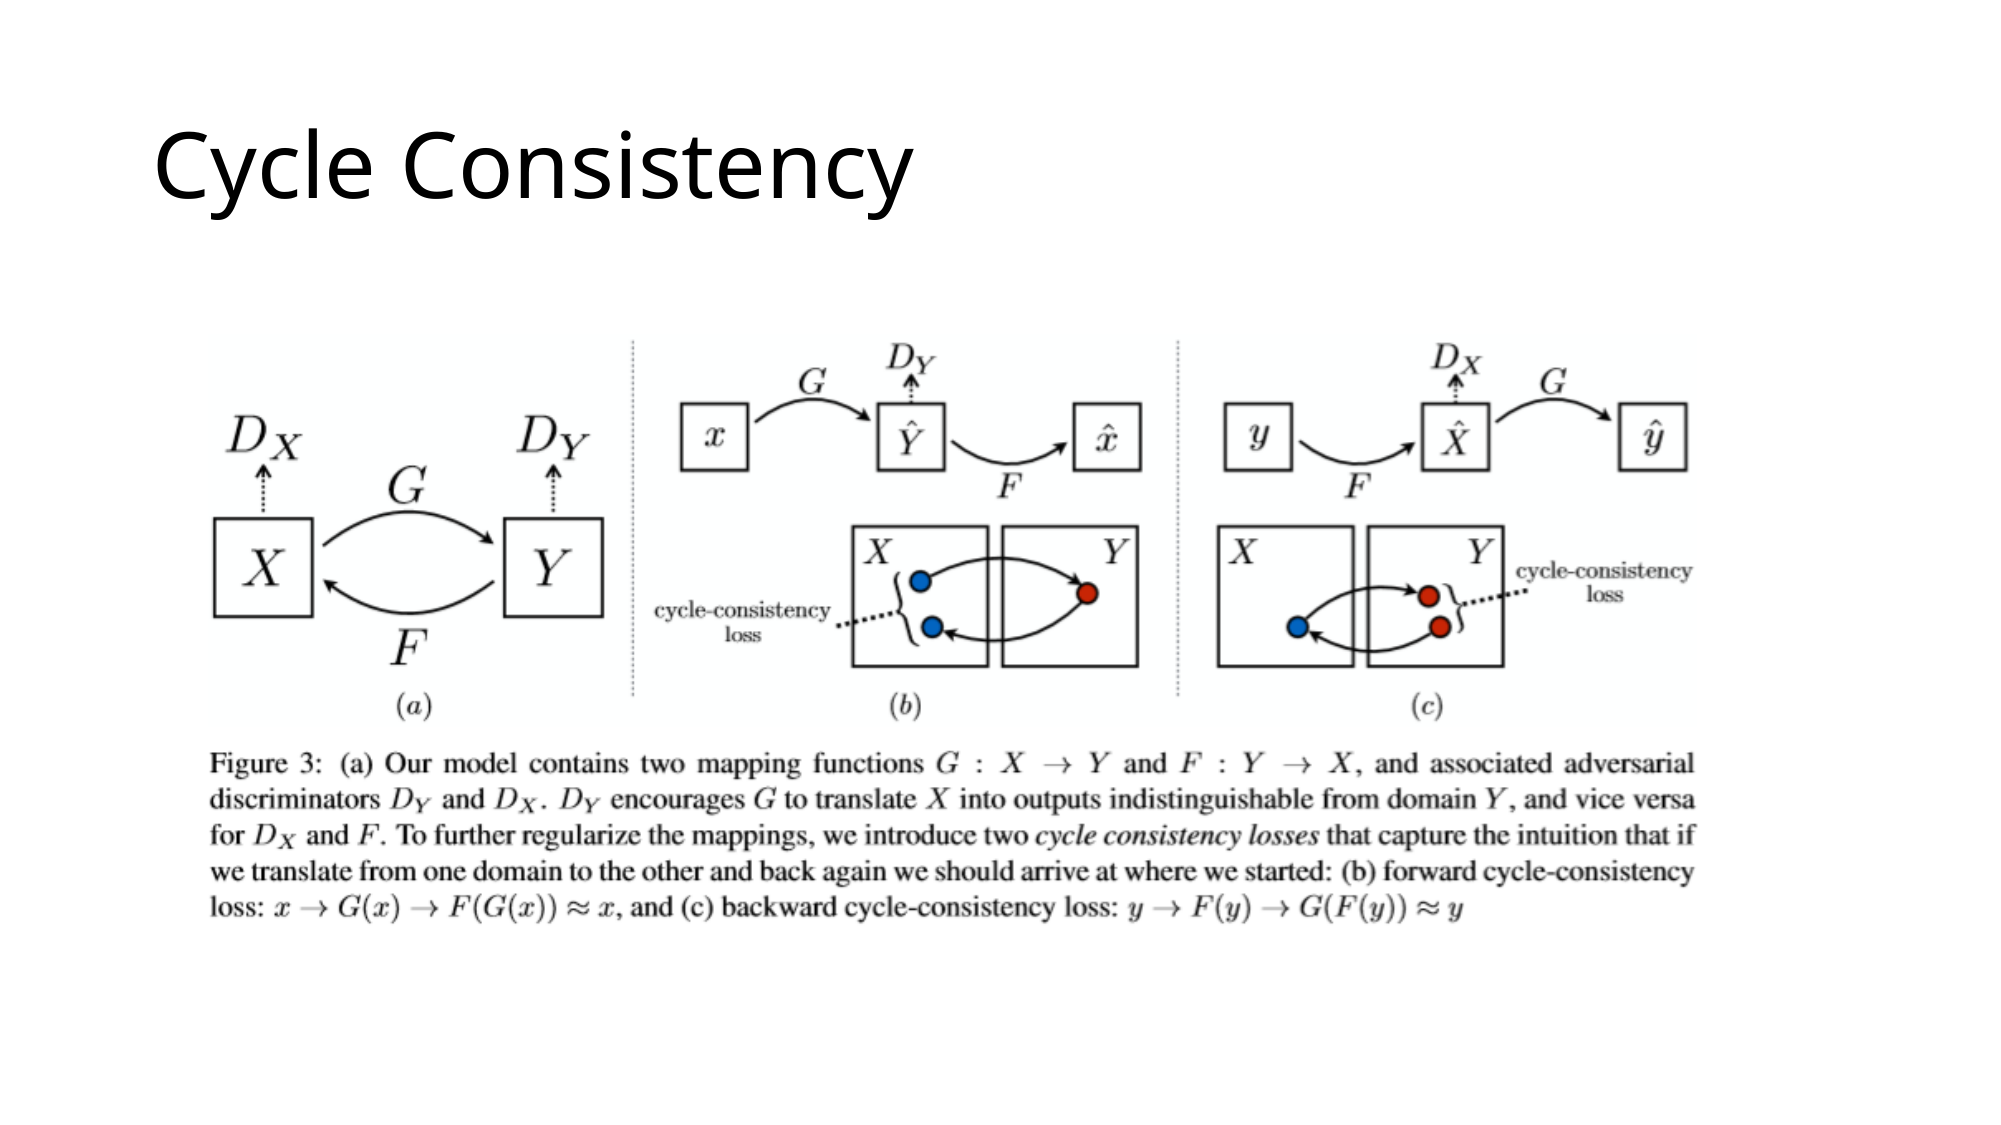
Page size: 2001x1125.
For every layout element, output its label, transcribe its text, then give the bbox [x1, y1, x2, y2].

title Cycle Consistency [137, 59, 1863, 278]
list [154, 300, 1764, 937]
